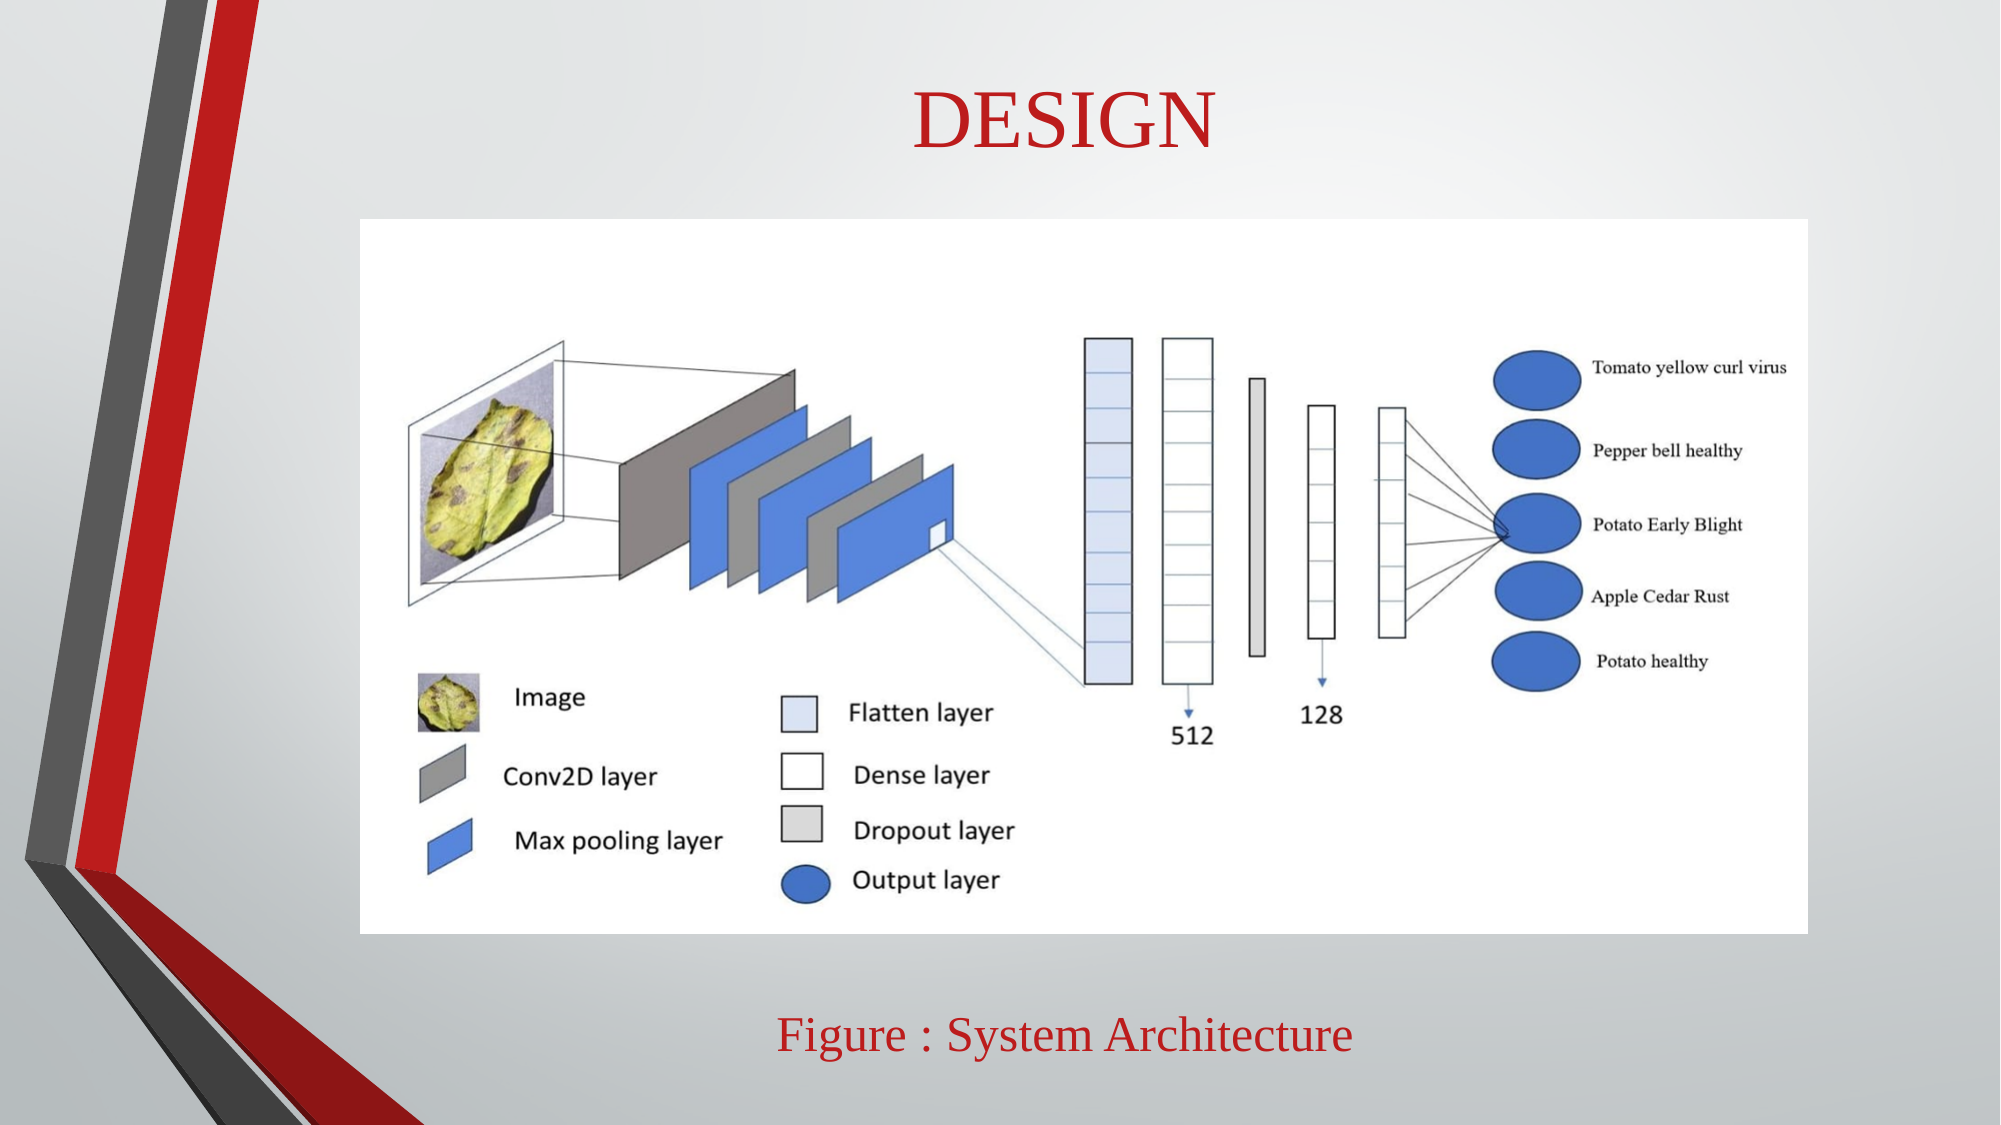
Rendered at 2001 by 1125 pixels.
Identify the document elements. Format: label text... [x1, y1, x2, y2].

text_box Figure : System Architecture [535, 994, 1596, 1070]
title DESIGN [243, 0, 1887, 250]
picture [360, 219, 1808, 935]
